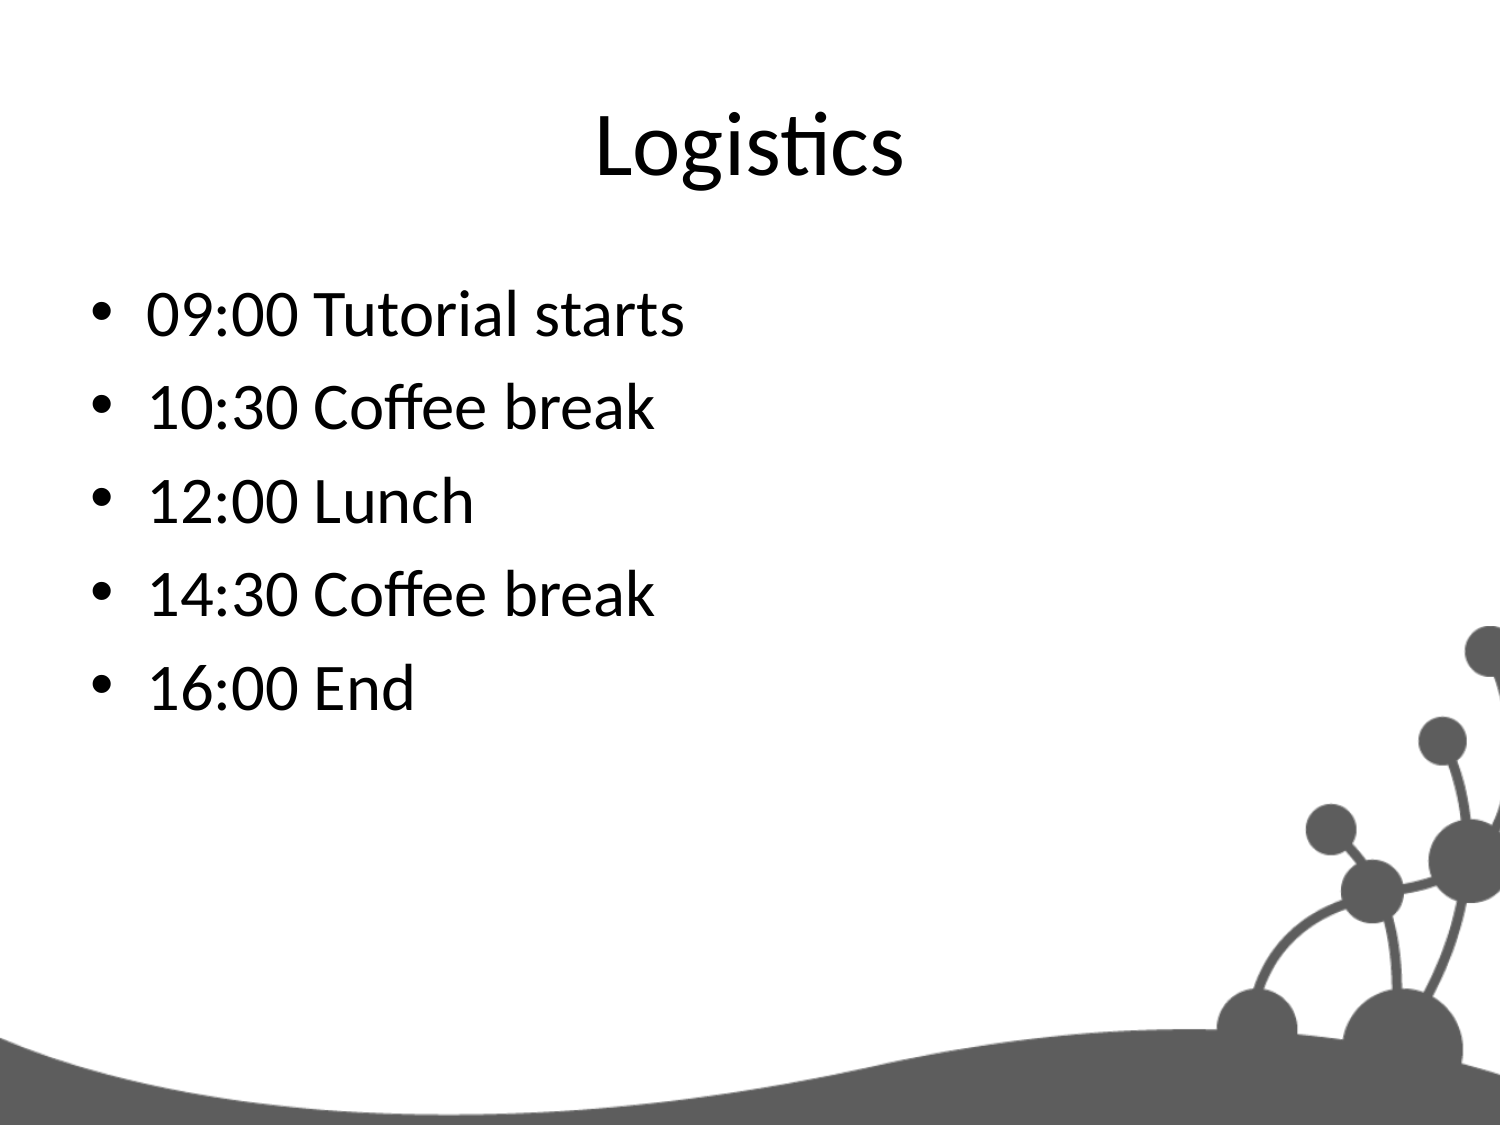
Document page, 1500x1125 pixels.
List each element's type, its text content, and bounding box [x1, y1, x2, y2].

list 09:00 Tutorial starts 10:30 Coffee break 12:00 Lunch 14:30 Coffee break 16:00 End [75, 262, 1425, 1005]
title Logistics [75, 45, 1425, 233]
